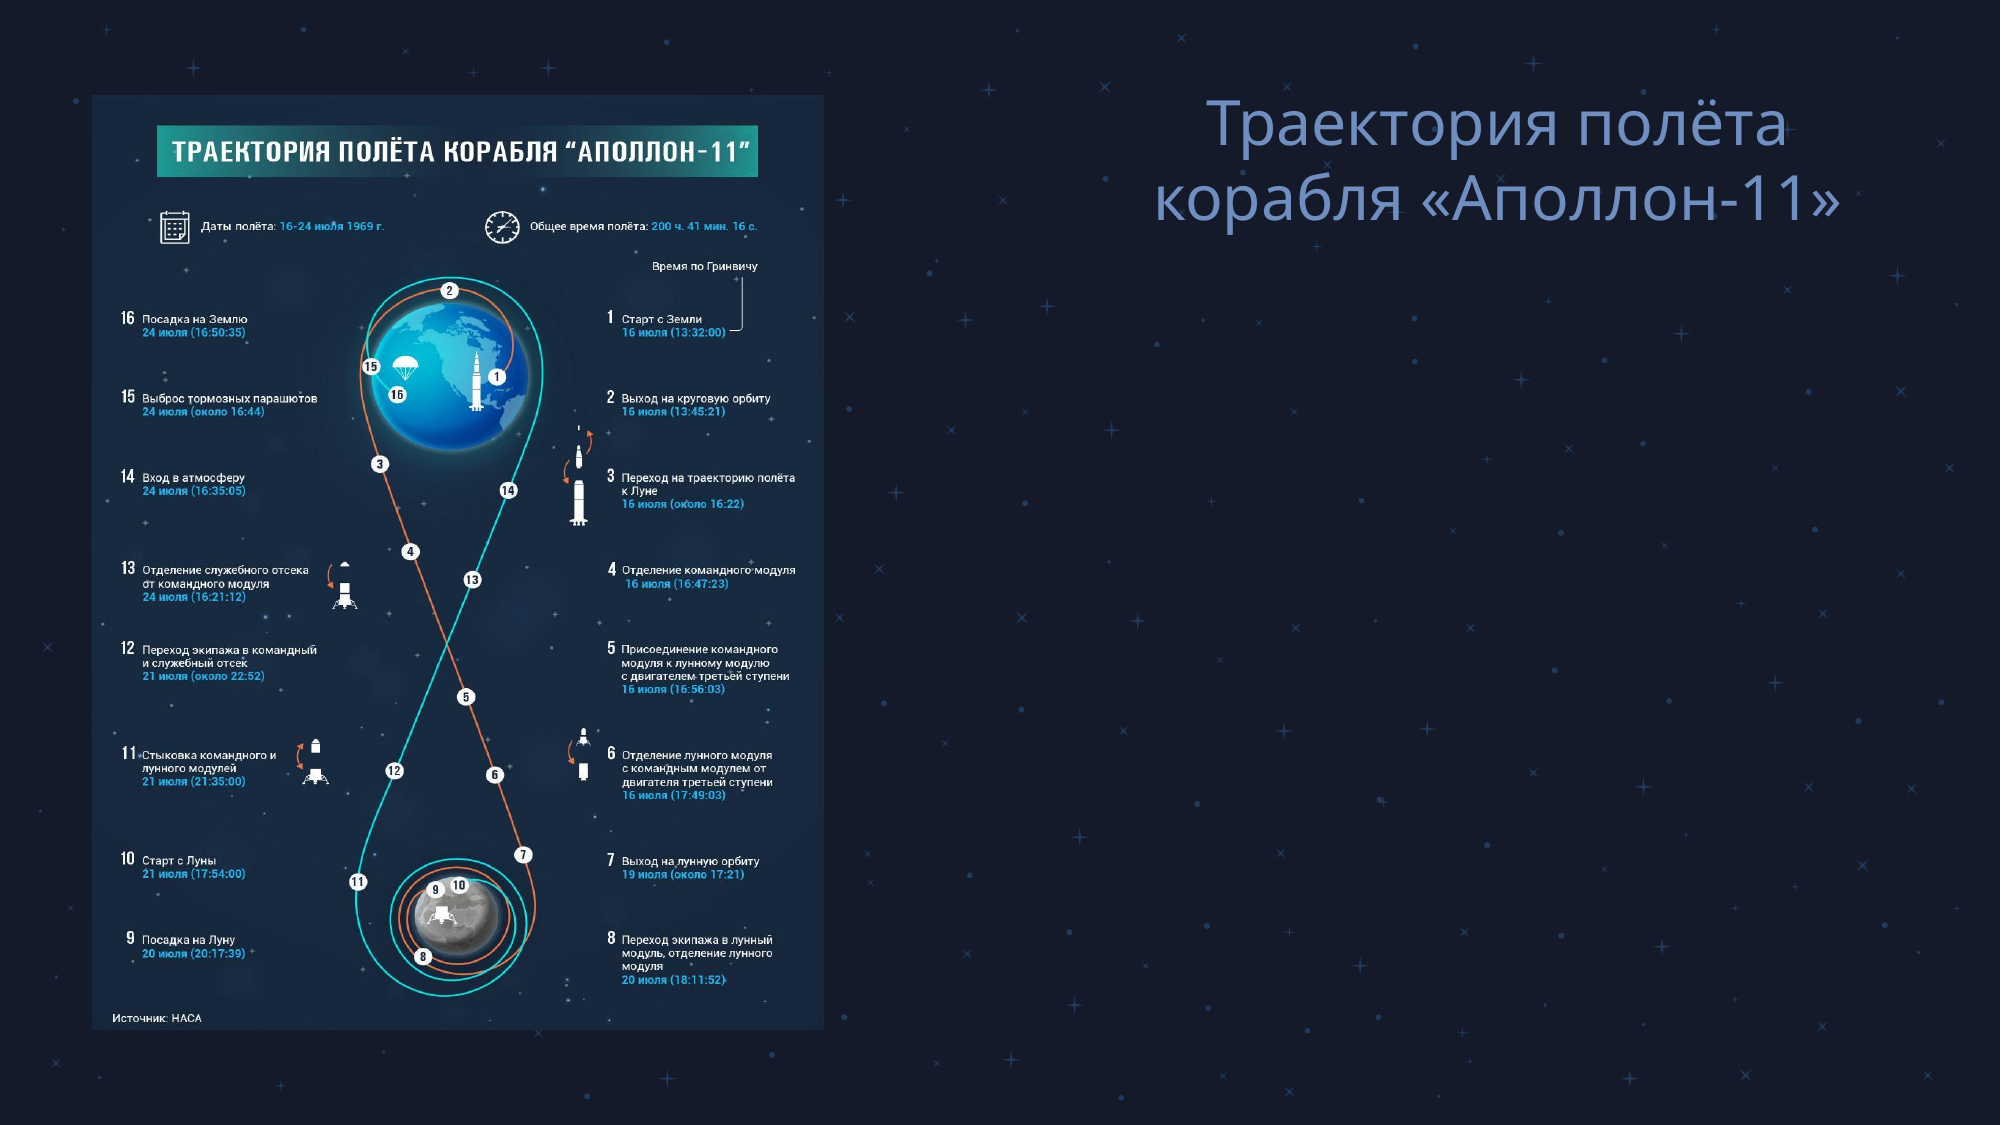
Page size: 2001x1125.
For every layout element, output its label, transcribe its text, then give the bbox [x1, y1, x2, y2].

picture [91, 94, 825, 1030]
title Траектория полёта корабля «Аполлон-11» [1112, 95, 1885, 221]
